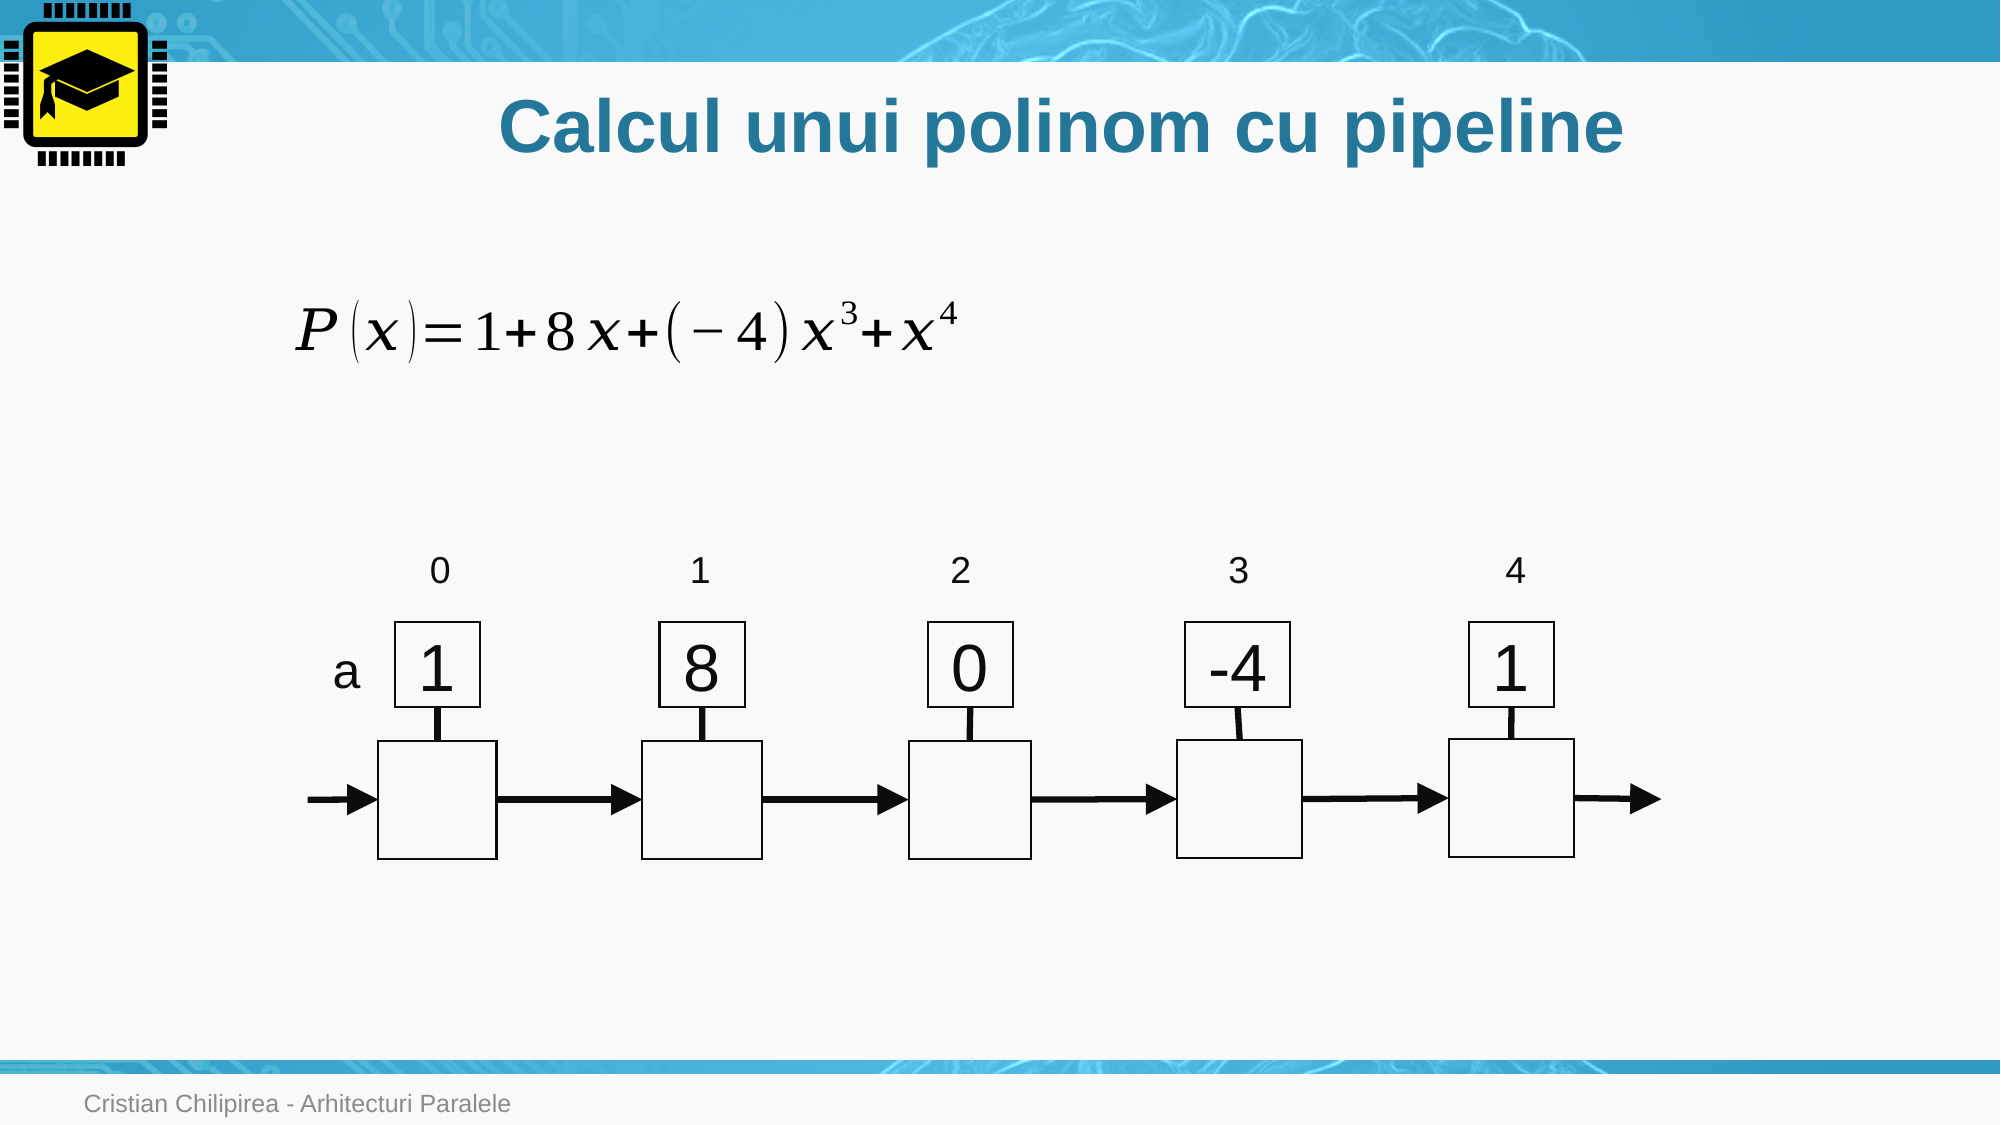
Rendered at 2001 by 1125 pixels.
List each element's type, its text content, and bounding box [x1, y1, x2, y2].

text_box 0 [415, 538, 466, 599]
text_box 4 [1490, 538, 1541, 599]
text_box 0 [927, 621, 1014, 708]
text_box [908, 740, 1032, 860]
picture [0, 0, 2000, 166]
text_box 8 [658, 621, 746, 708]
text_box 1 [1468, 621, 1555, 708]
text_box 1 [394, 621, 481, 708]
footer Cristian Chilipirea - Arhitecturi Paralele [68, 1083, 1542, 1125]
text_box [641, 740, 763, 860]
text_box [1176, 739, 1303, 859]
text_box a [318, 631, 376, 707]
text_box [1448, 738, 1575, 858]
text_box -4 [1184, 621, 1291, 708]
title Calcul unui polinom cu pipeline [170, 76, 1955, 180]
text_box 3 [1213, 538, 1265, 599]
picture [0, 1060, 2000, 1074]
text_box [377, 740, 498, 860]
text_box 2 [935, 538, 987, 599]
text_box 1 [674, 538, 726, 599]
